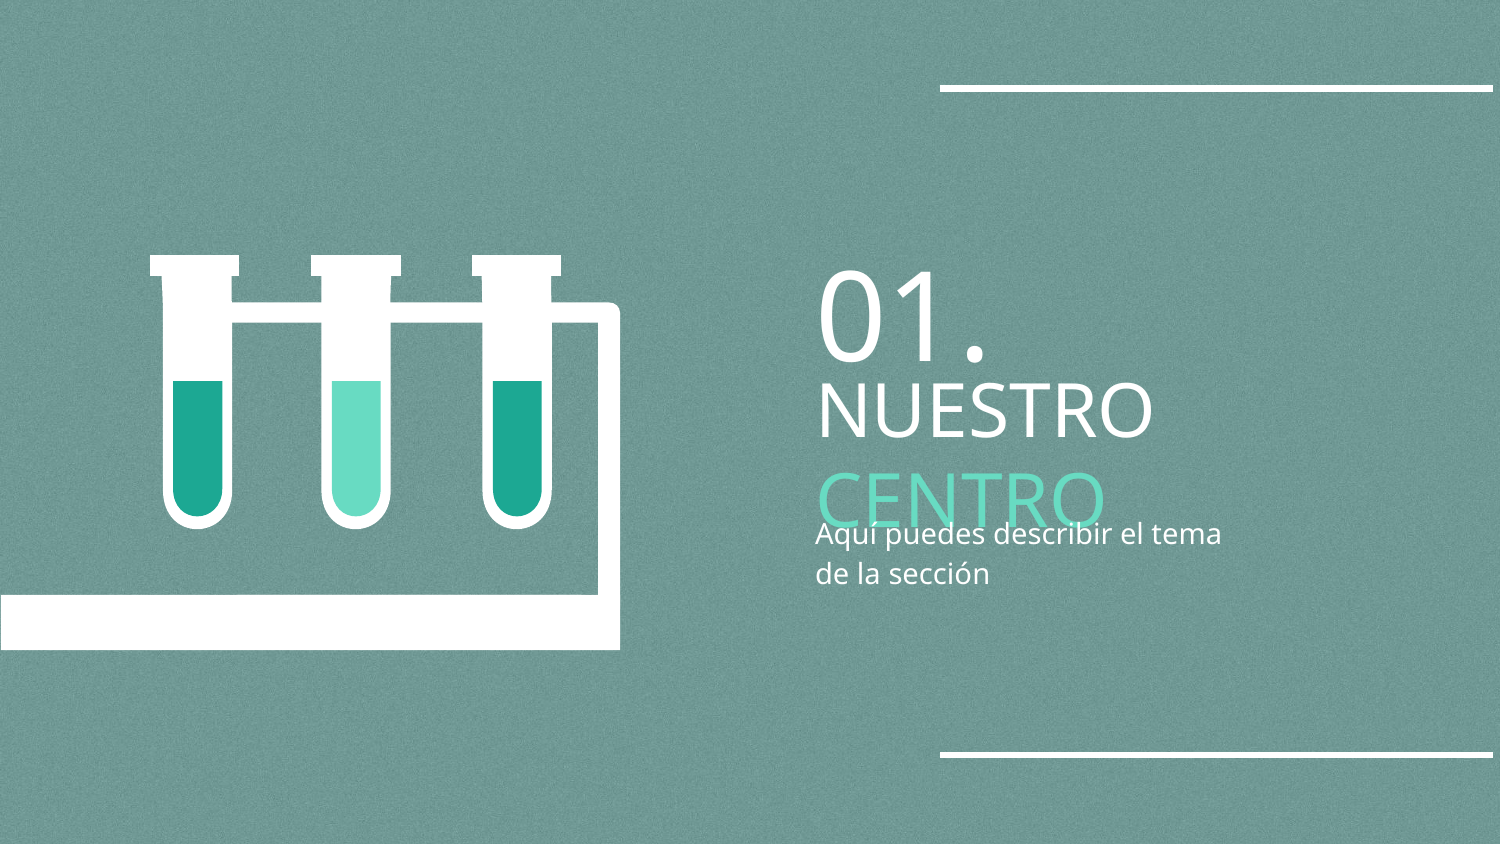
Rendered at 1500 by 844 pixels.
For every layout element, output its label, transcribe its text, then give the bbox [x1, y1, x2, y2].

subtitle Aquí puedes describir el tema de la sección [800, 498, 1249, 602]
picture [0, 0, 1500, 844]
title 01. [800, 242, 1317, 381]
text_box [0, 255, 621, 651]
title NUESTRO CENTRO [800, 387, 1382, 519]
